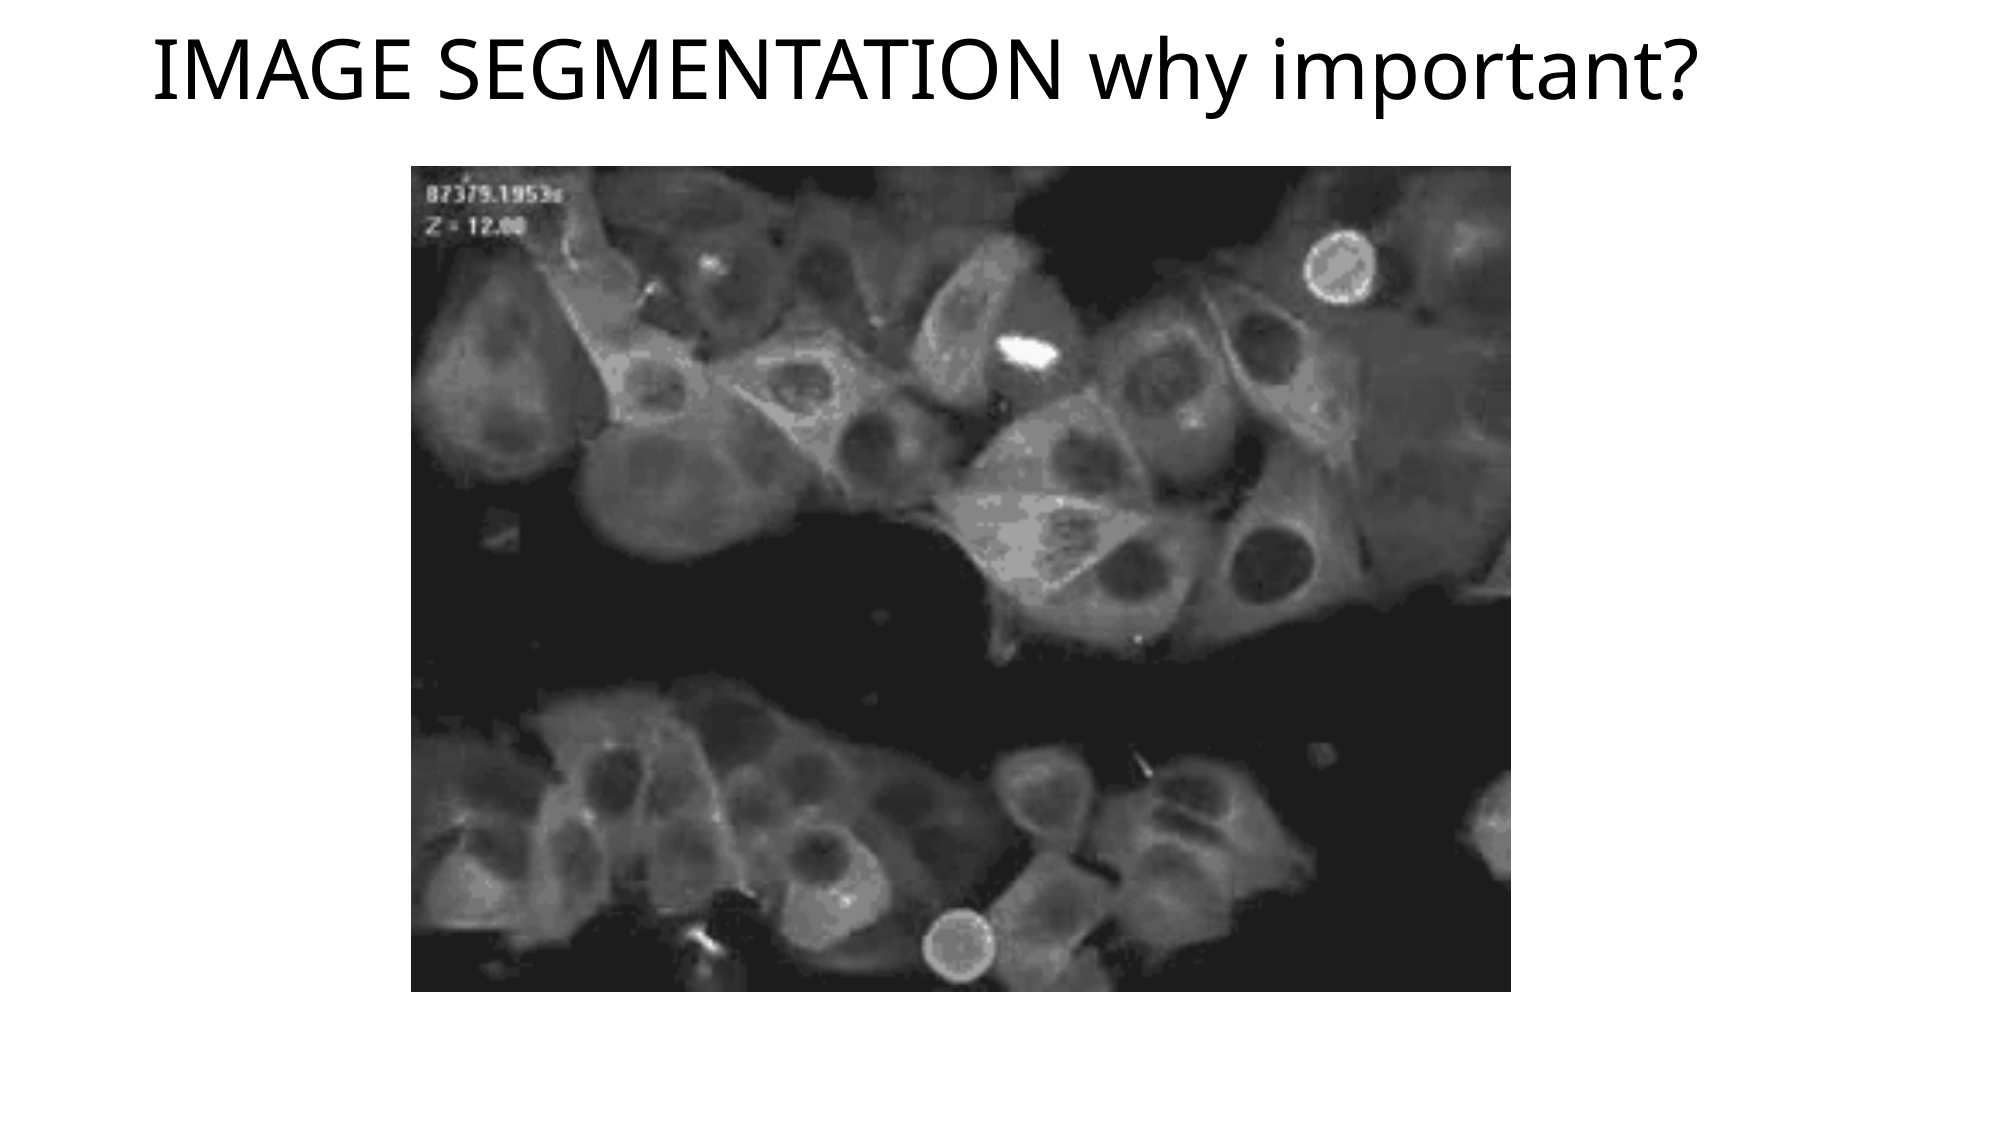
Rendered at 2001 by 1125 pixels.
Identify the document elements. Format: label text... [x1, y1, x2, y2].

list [410, 166, 1512, 993]
title IMAGE SEGMENTATION why important? [137, 19, 1863, 126]
